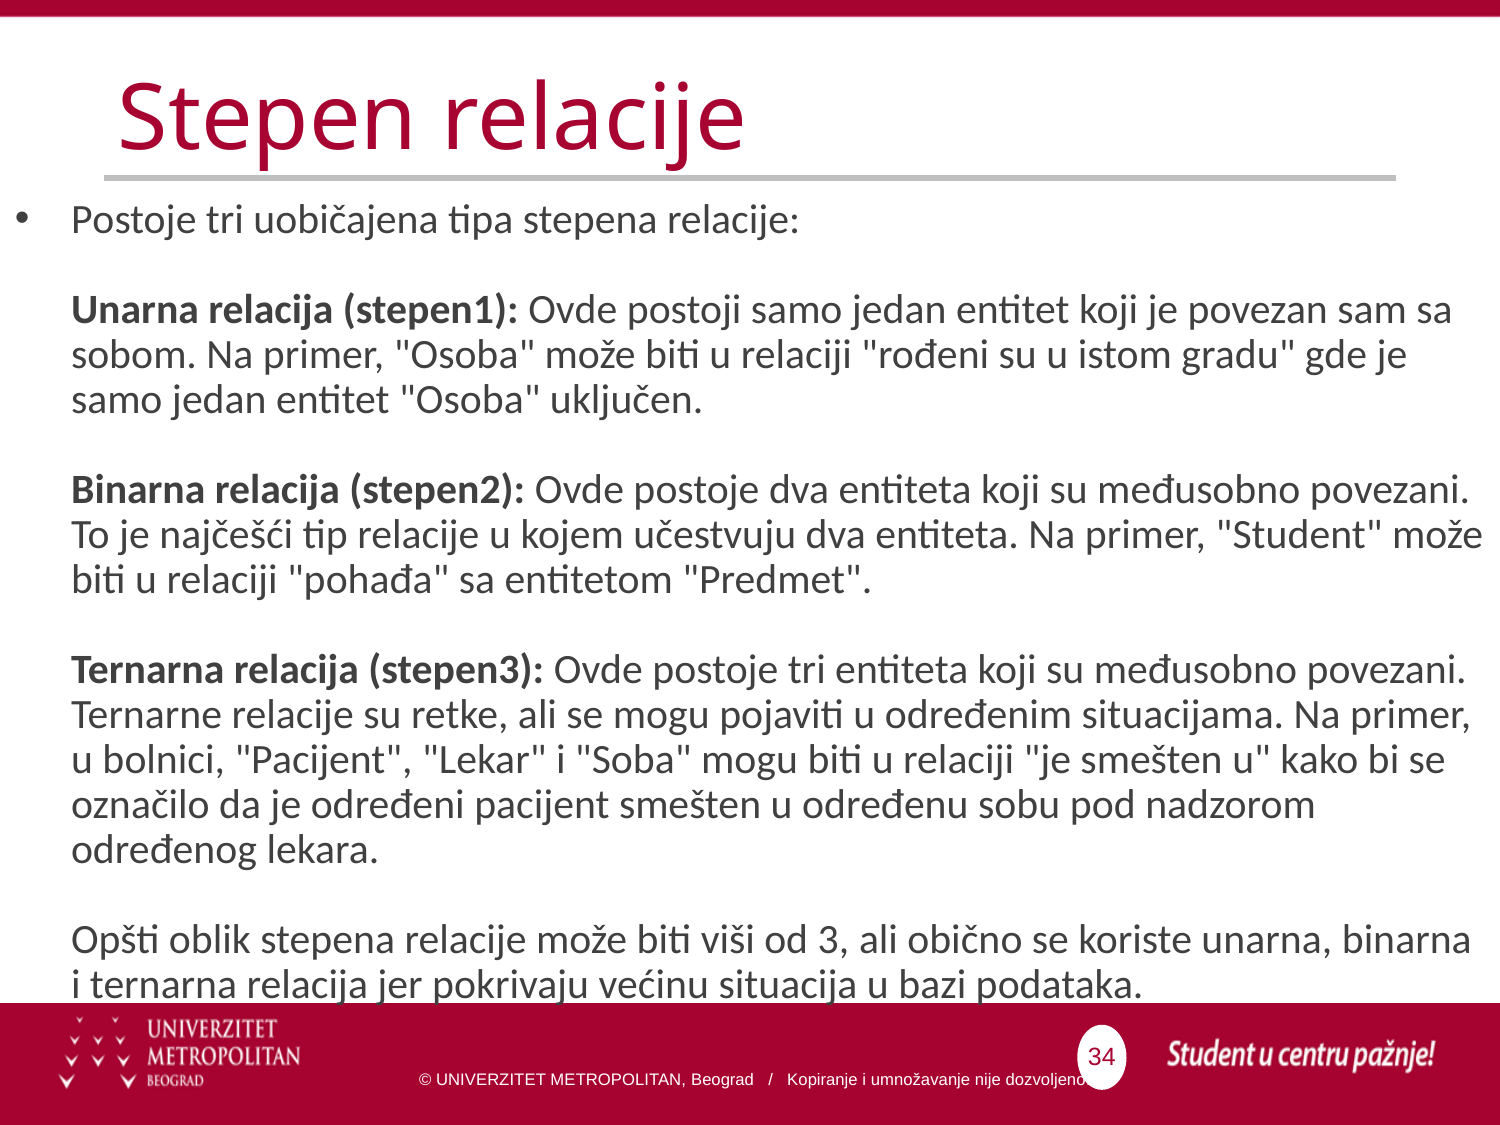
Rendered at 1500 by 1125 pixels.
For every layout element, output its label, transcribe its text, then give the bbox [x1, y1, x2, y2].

picture [0, 1003, 1500, 1125]
list Postoje tri uobičajena tipa stepena relacije: Unarna relacija (stepen1): Ovde postoji samo jedan entitet koji je povezan sam sa sobom. Na primer, "Osoba" može biti u relaciji "rođeni su u istom gradu" gde je samo jedan entitet "Osoba" uključen. Binarna relacija (stepen2): Ovde postoje dva entiteta koji su međusobno povezani. To je najčešći tip relacije u kojem učestvuju dva entiteta. Na primer, "Student" može biti u relaciji "pohađa" sa entitetom "Predmet". Ternarna relacija (stepen3): Ovde postoje tri entiteta koji su međusobno povezani. Ternarne relacije su retke, ali se mogu pojaviti u određenim situacijama. Na primer, u bolnici, "Pacijent", "Lekar" i "Soba" mogu biti u relaciji "je smešten u" kako bi se označilo da je određeni pacijent smešten u određenu sobu pod nadzorom određenog lekara. Opšti oblik stepena relacije može biti viši od 3, ali obično se koriste unarna, binarna i ternarna relacija jer pokrivaju većinu situacija u bazi podataka. [0, 190, 1500, 1003]
picture [0, 0, 1500, 190]
title Stepen relacije [103, 63, 1397, 190]
